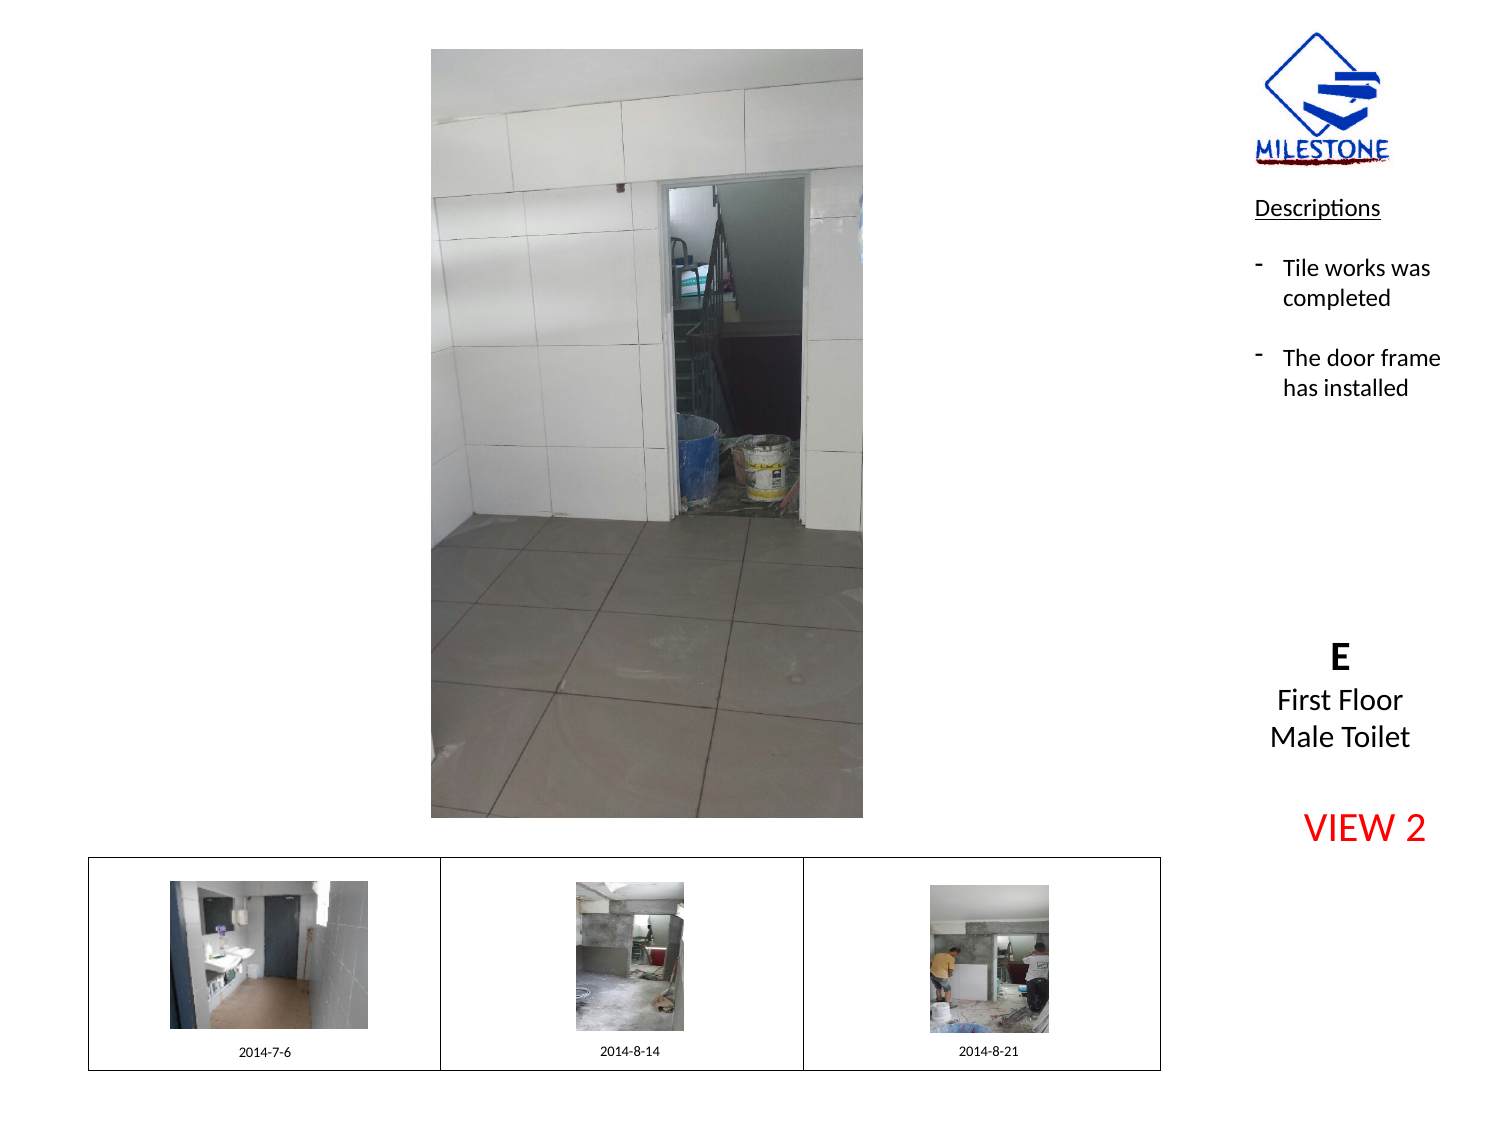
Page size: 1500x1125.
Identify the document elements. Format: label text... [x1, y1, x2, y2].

text_box VIEW 2 [1289, 792, 1481, 846]
text_box 2014-8-14 [585, 1039, 675, 1067]
picture [929, 885, 1049, 1034]
text_box 2014-7-6 [224, 1038, 307, 1068]
table_header [804, 858, 1160, 1070]
text_box E First Floor Male Toilet [1148, 621, 1500, 762]
picture [576, 882, 684, 1031]
picture [1222, 15, 1419, 186]
table_header [89, 858, 440, 1070]
text_box Descriptions Tile works was completed The door frame has installed [1240, 184, 1481, 439]
text_box 2014-8-21 [944, 1042, 1034, 1067]
picture [170, 881, 368, 1030]
table_header [441, 858, 803, 1070]
picture [430, 49, 864, 818]
